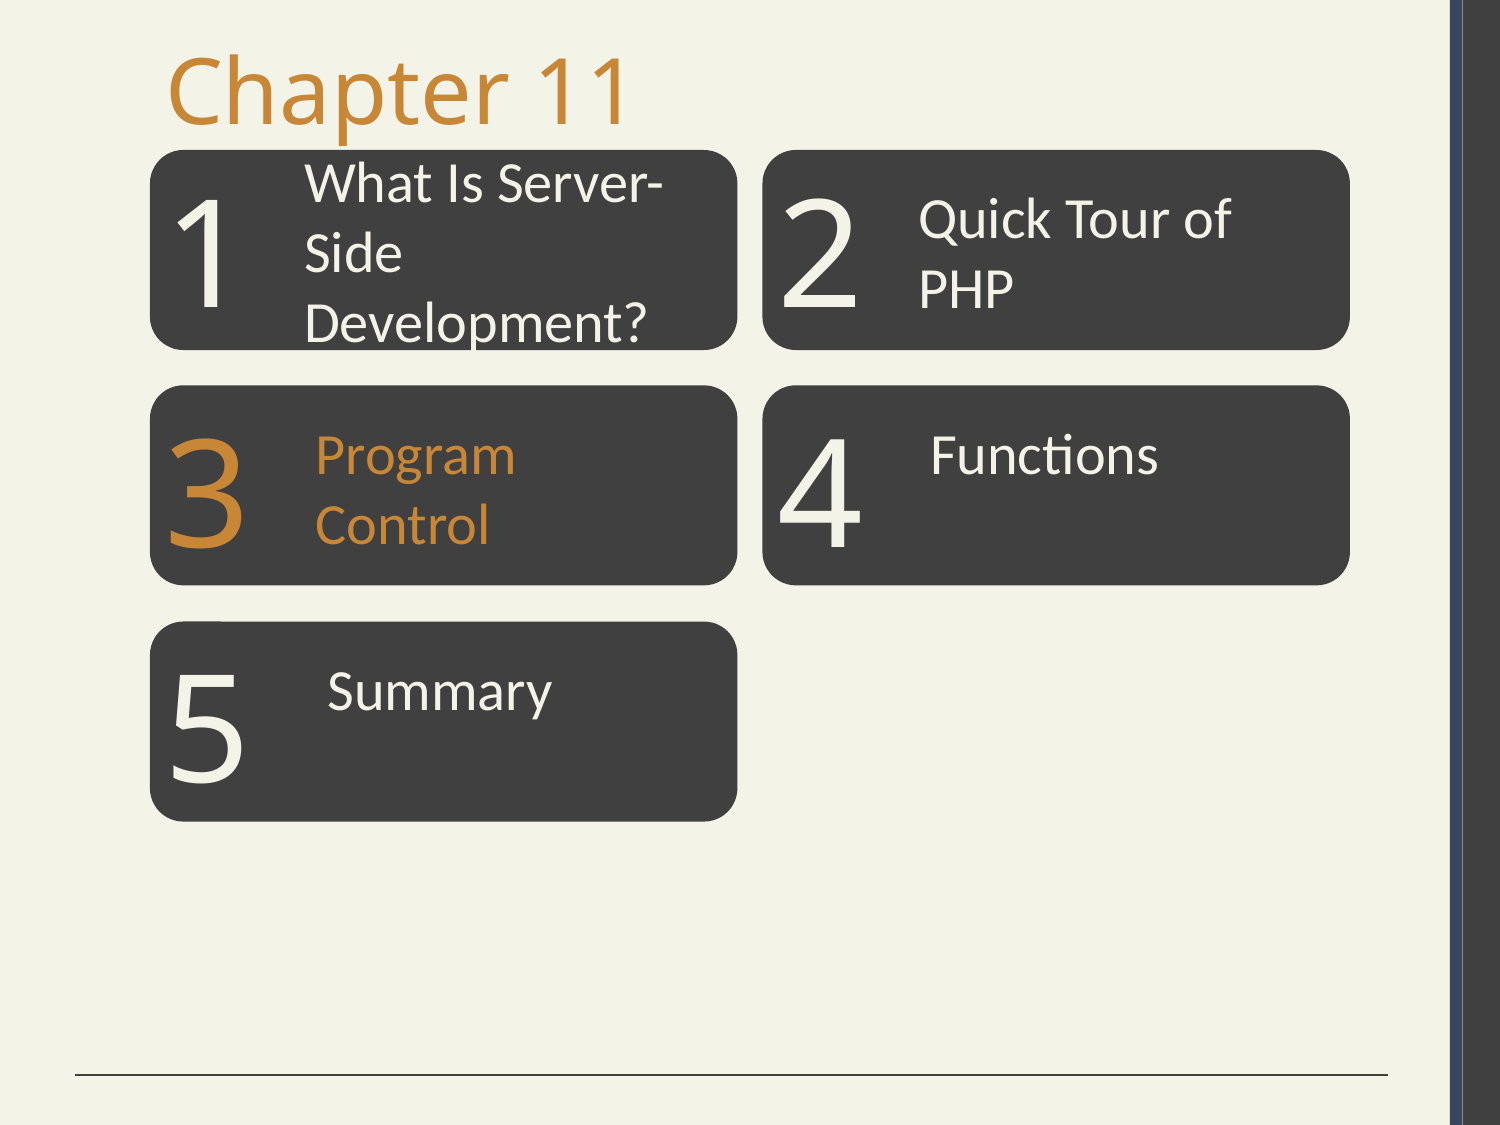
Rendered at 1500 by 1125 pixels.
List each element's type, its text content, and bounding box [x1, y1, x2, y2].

text_box 1 [150, 149, 263, 345]
text_box [165, 619, 740, 824]
text_box What Is Server-Side Development? [289, 137, 703, 362]
text_box [703, 147, 740, 353]
text_box Program Control [301, 408, 715, 564]
text_box 5 [150, 624, 263, 820]
title Chapter 11 [150, 24, 1450, 200]
text_box [162, 383, 740, 588]
text_box 2 [762, 149, 875, 345]
text_box Quick Tour of PHP [903, 172, 1317, 328]
text_box 4 [762, 390, 875, 586]
text_box [161, 147, 289, 353]
text_box 3 [150, 390, 263, 586]
text_box [775, 383, 1353, 588]
text_box Summary [312, 645, 727, 730]
text_box Functions [915, 408, 1329, 494]
text_box [774, 147, 1353, 353]
